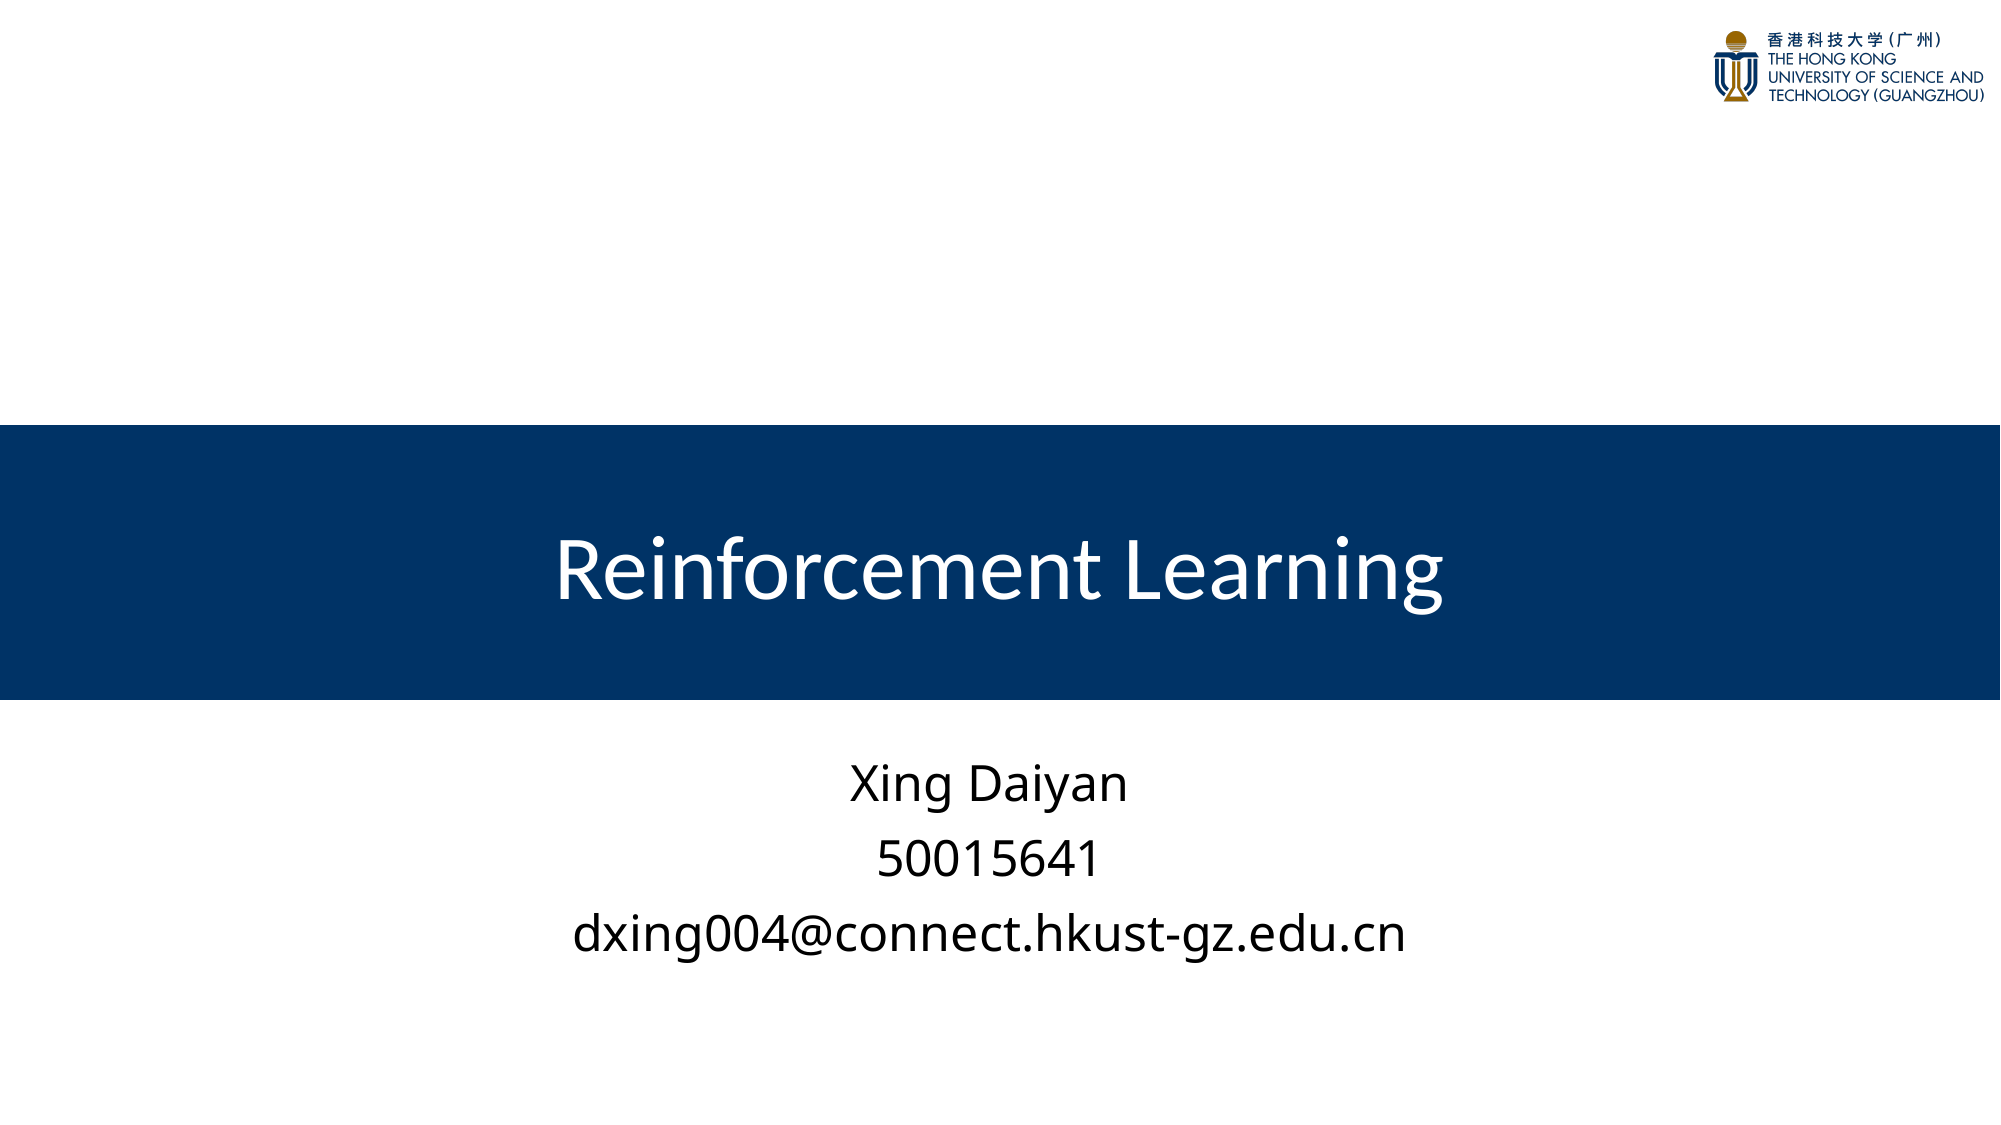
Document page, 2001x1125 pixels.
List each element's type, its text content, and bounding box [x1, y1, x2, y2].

picture [1712, 31, 1984, 103]
text_box Reinforcement Learning [0, 425, 2000, 700]
list Xing Daiyan 50015641 dxing004@connect.hkust-gz.edu.cn [240, 750, 1740, 1023]
